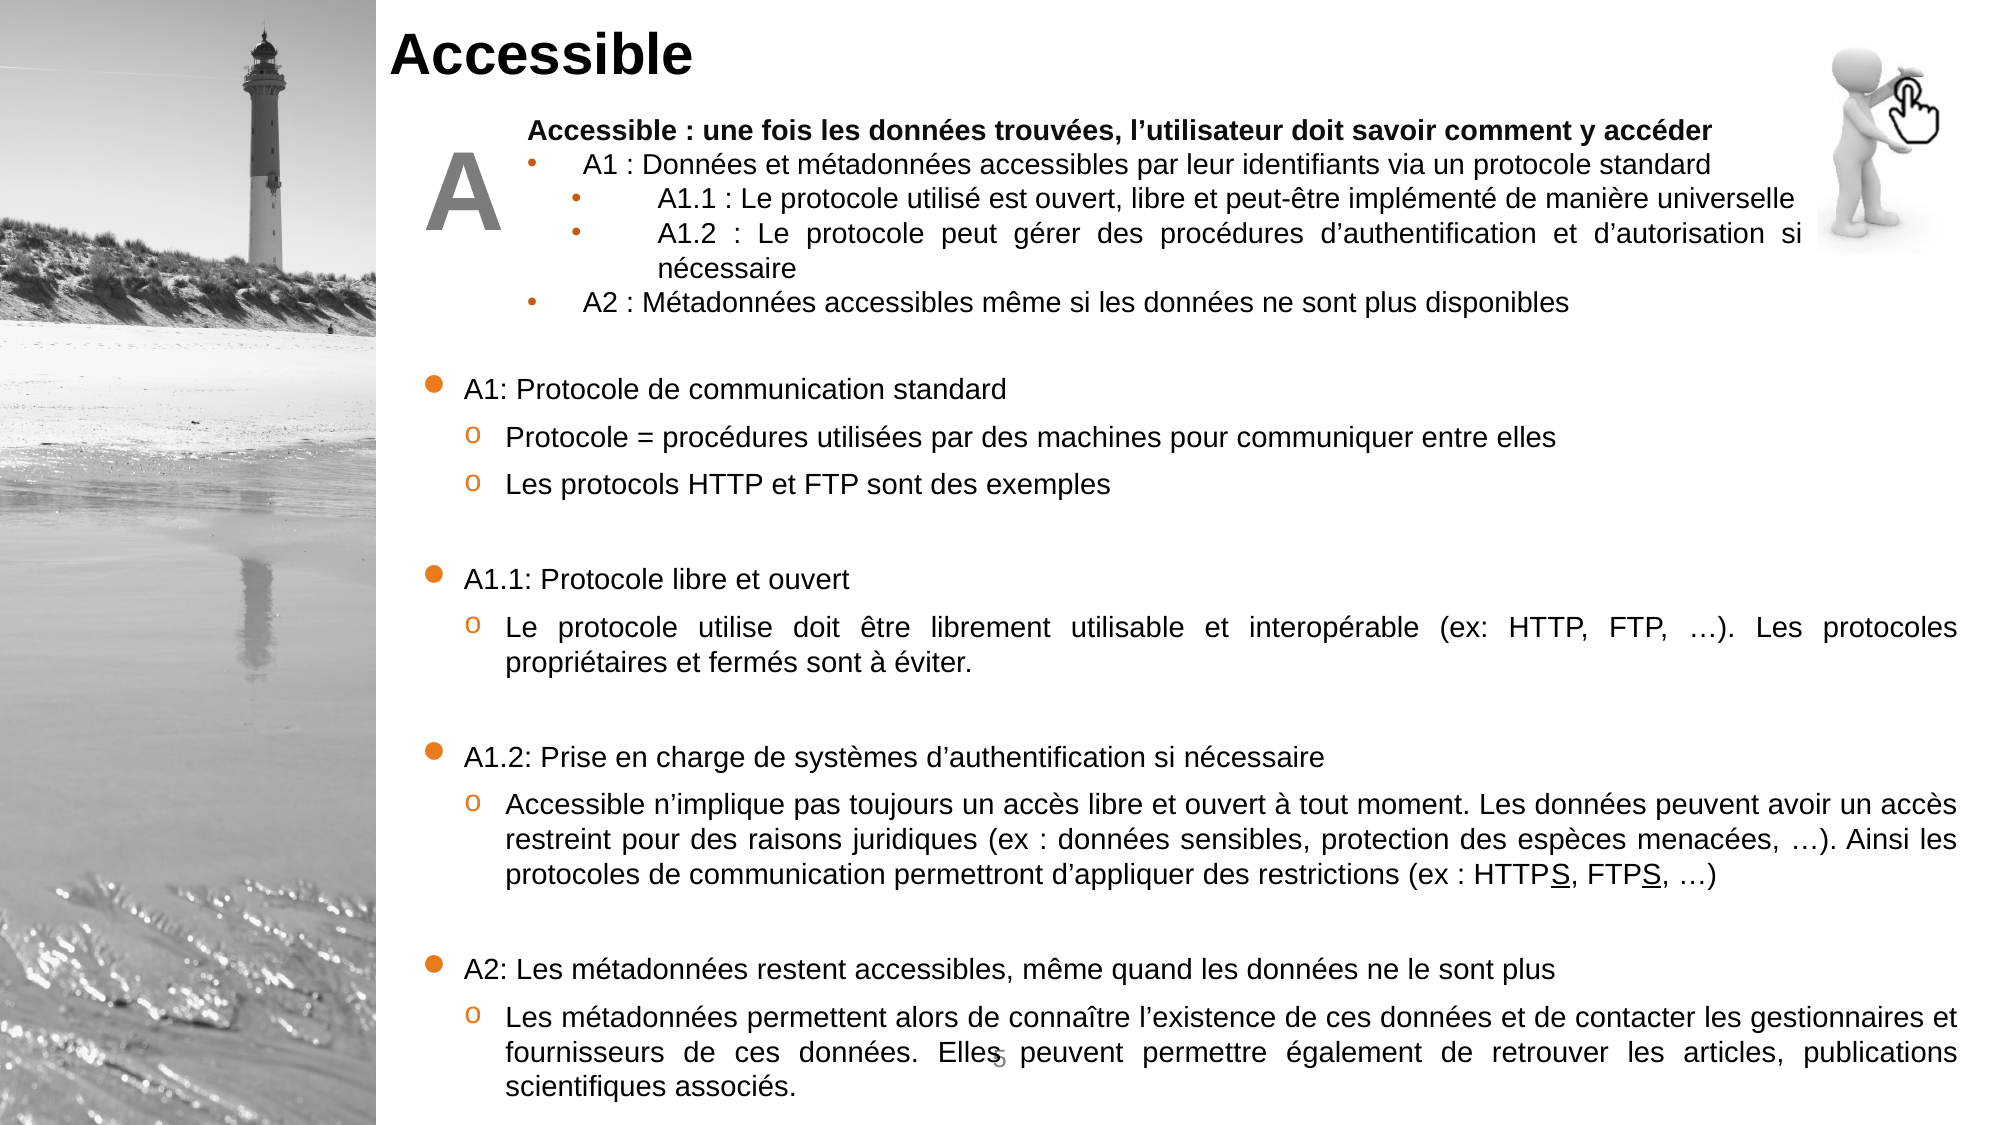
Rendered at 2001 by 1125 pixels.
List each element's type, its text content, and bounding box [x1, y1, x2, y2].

text_box Accessible : une fois les données trouvées, l’utilisateur doit savoir comment y accéder A1 : Données et métadonnées accessibles par leur identifiants via un protocole standard A1.1 : Le protocole utilisé est ouvert, libre et peut-être implémenté de manière universelle A1.2 : Le protocole peut gérer des procédures d’authentification et d’autorisation si nécessaire A2 : Métadonnées accessibles même si les données ne sont plus disponibles [512, 103, 1819, 332]
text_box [1818, 42, 2000, 254]
picture [0, 0, 376, 1125]
text_box A1: Protocole de communication standard Protocole = procédures utilisées par des machines pour communiquer entre elles Les protocols HTTP et FTP sont des exemples A1.1: Protocole libre et ouvert Le protocole utilise doit être librement utilisable et interopérable (ex: HTTP, FTP, …). Les protocoles propriétaires et fermés sont à éviter. A1.2: Prise en charge de systèmes d’authentification si nécessaire Accessible n’implique pas toujours un accès libre et ouvert à tout moment. Les données peuvent avoir un accès restreint pour des raisons juridiques (ex : données sensibles, protection des espèces menacées, …). Ainsi les protocoles de communication permettront d’appliquer des restrictions (ex : HTTPS, FTPS, …) A2: Les métadonnées restent accessibles, même quand les données ne le sont plus Les métadonnées permettent alors de connaître l’existence de ces données et de contacter les gestionnaires et fournisseurs de ces données. Elles peuvent permettre également de retrouver les articles, publications scientifiques associés. [407, 363, 1975, 1111]
text_box Accessible [376, 8, 1628, 94]
text_box A [408, 109, 512, 260]
